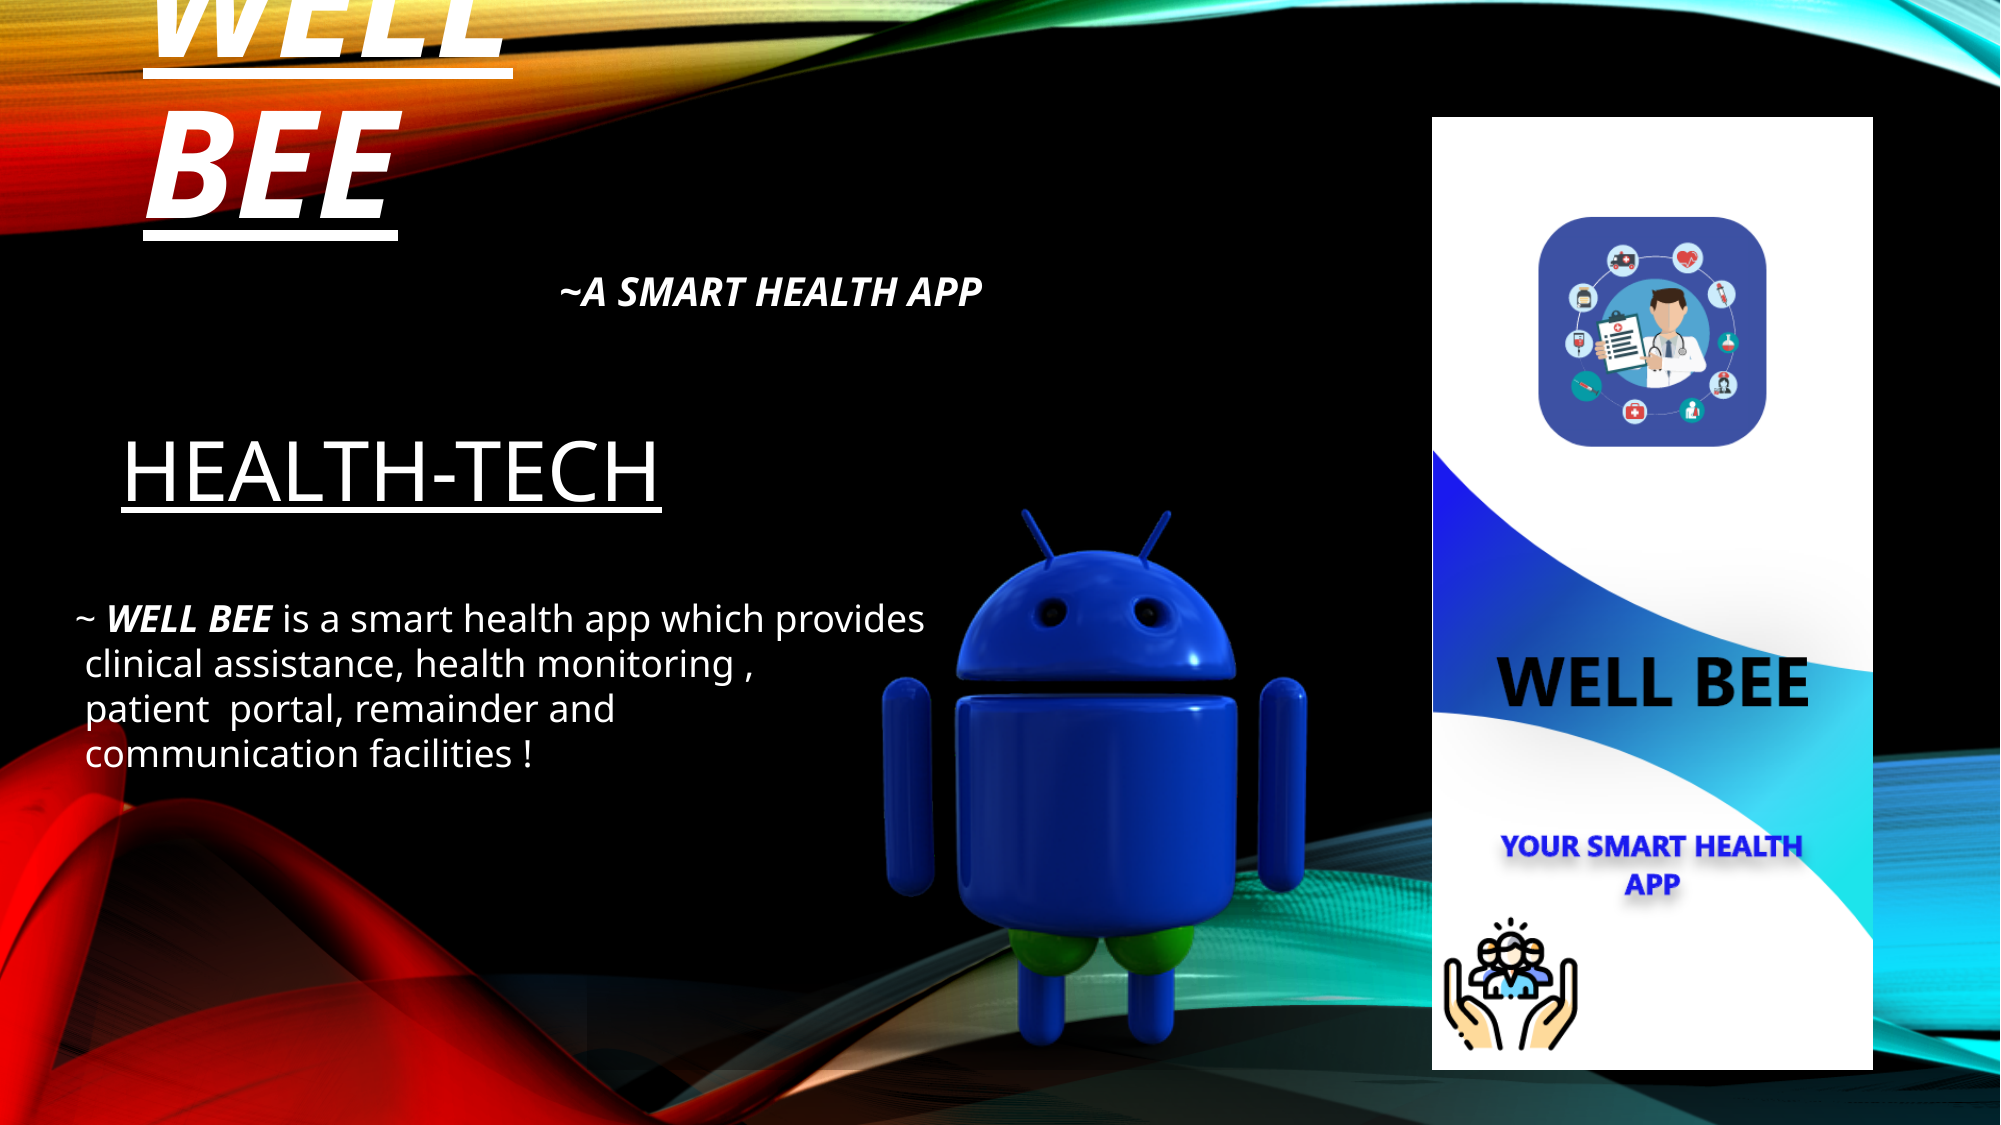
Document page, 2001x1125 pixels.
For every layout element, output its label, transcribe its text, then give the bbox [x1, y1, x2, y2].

picture [0, 0, 2000, 1125]
text_box ~ WELL BEE is a smart health app which provides clinical assistance, health monitoring , patient portal, remainder and communication facilities ! [60, 587, 586, 783]
subtitle ~A SMART HEALTH APP [544, 264, 1086, 350]
title Well bee [127, 114, 804, 259]
text_box HEALTH-TECH [105, 410, 891, 526]
